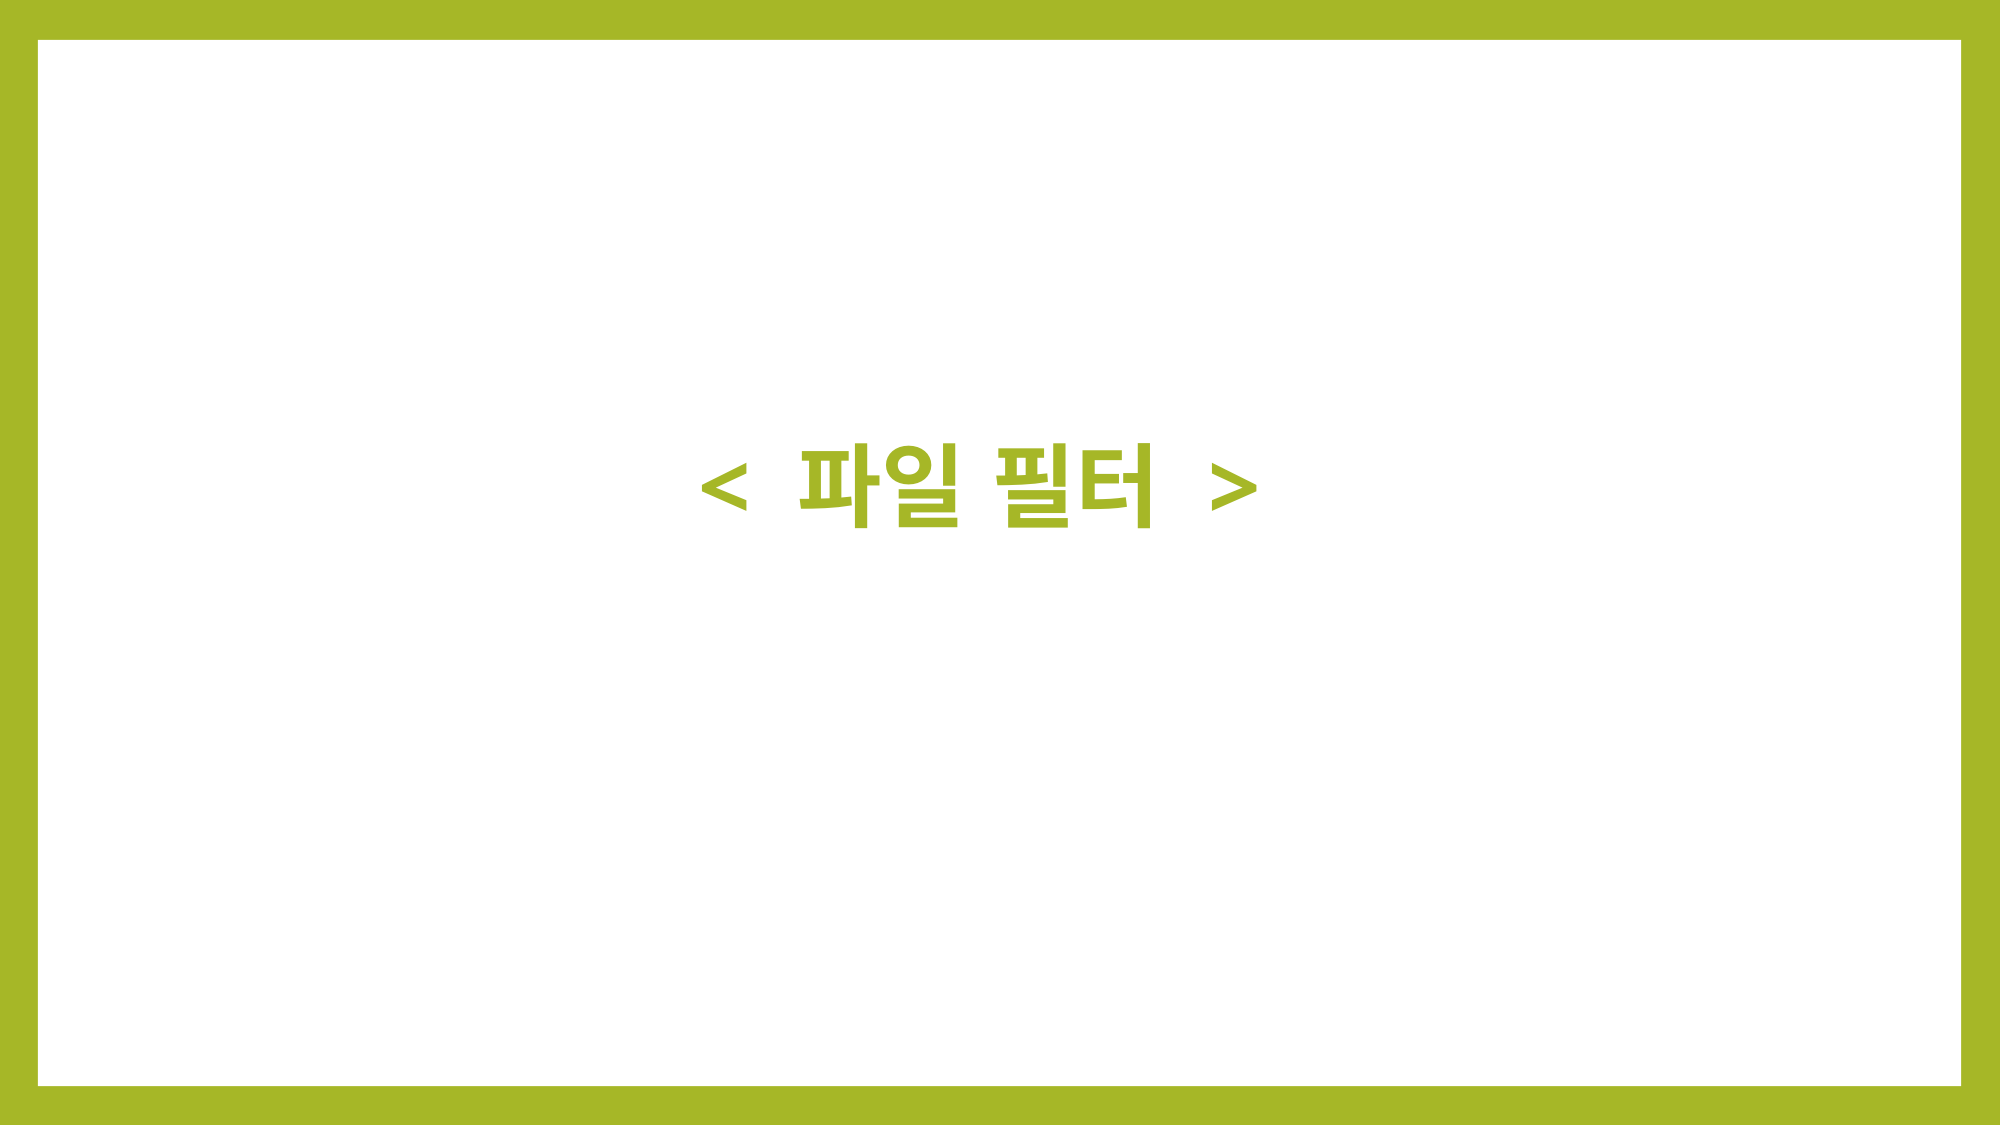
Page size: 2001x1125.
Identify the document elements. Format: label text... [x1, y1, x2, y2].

title < 파일 필터 > [170, 380, 1790, 603]
